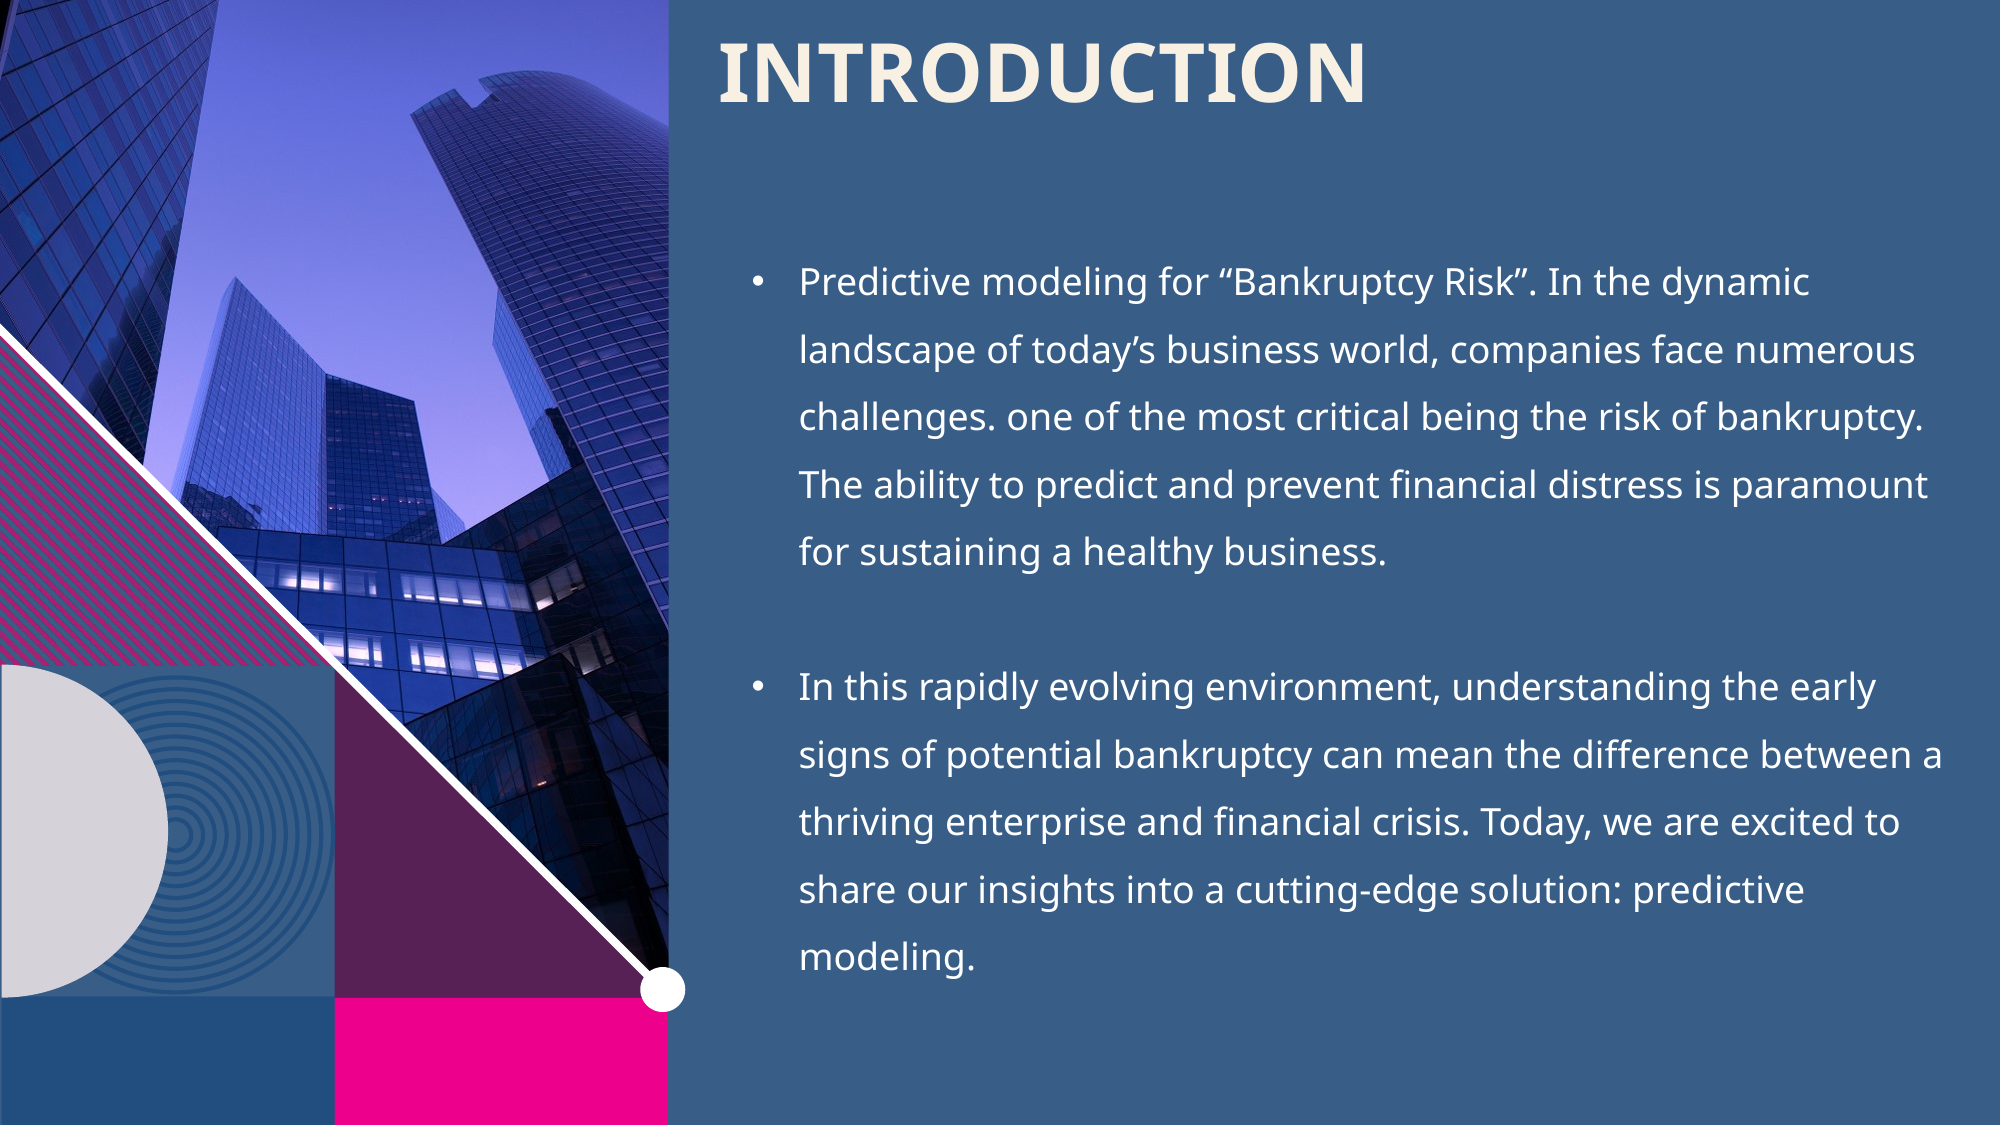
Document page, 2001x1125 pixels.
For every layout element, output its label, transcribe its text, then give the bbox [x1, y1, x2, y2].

picture [0, 0, 669, 1001]
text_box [0, 313, 667, 994]
title Introduction [703, 23, 1786, 128]
text_box [642, 966, 687, 1014]
text_box Predictive modeling for “Bankruptcy Risk”. In the dynamic landscape of today’s business world, companies face numerous challenges. one of the most critical being the risk of bankruptcy. The ability to predict and prevent financial distress is paramount for sustaining a healthy business. In this rapidly evolving environment, understanding the early signs of potential bankruptcy can mean the difference between a thriving enterprise and financial crisis. Today, we are excited to share our insights into a cutting-edge solution: predictive modeling. [736, 228, 1961, 986]
